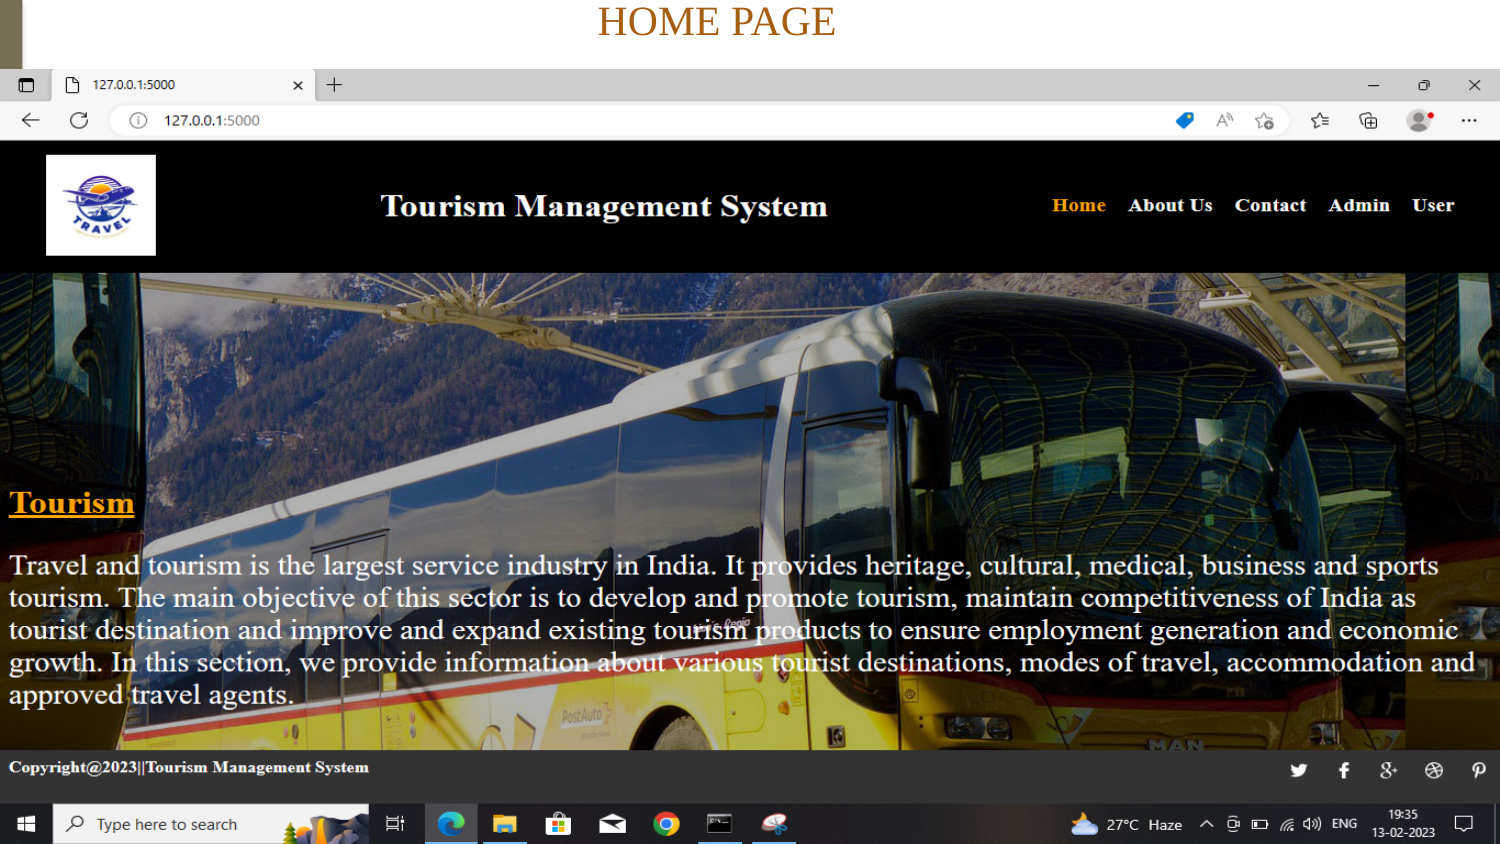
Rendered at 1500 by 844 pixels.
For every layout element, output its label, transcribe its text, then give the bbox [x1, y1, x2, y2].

picture [0, 0, 1500, 844]
list HOME PAGE [23, 0, 1374, 46]
